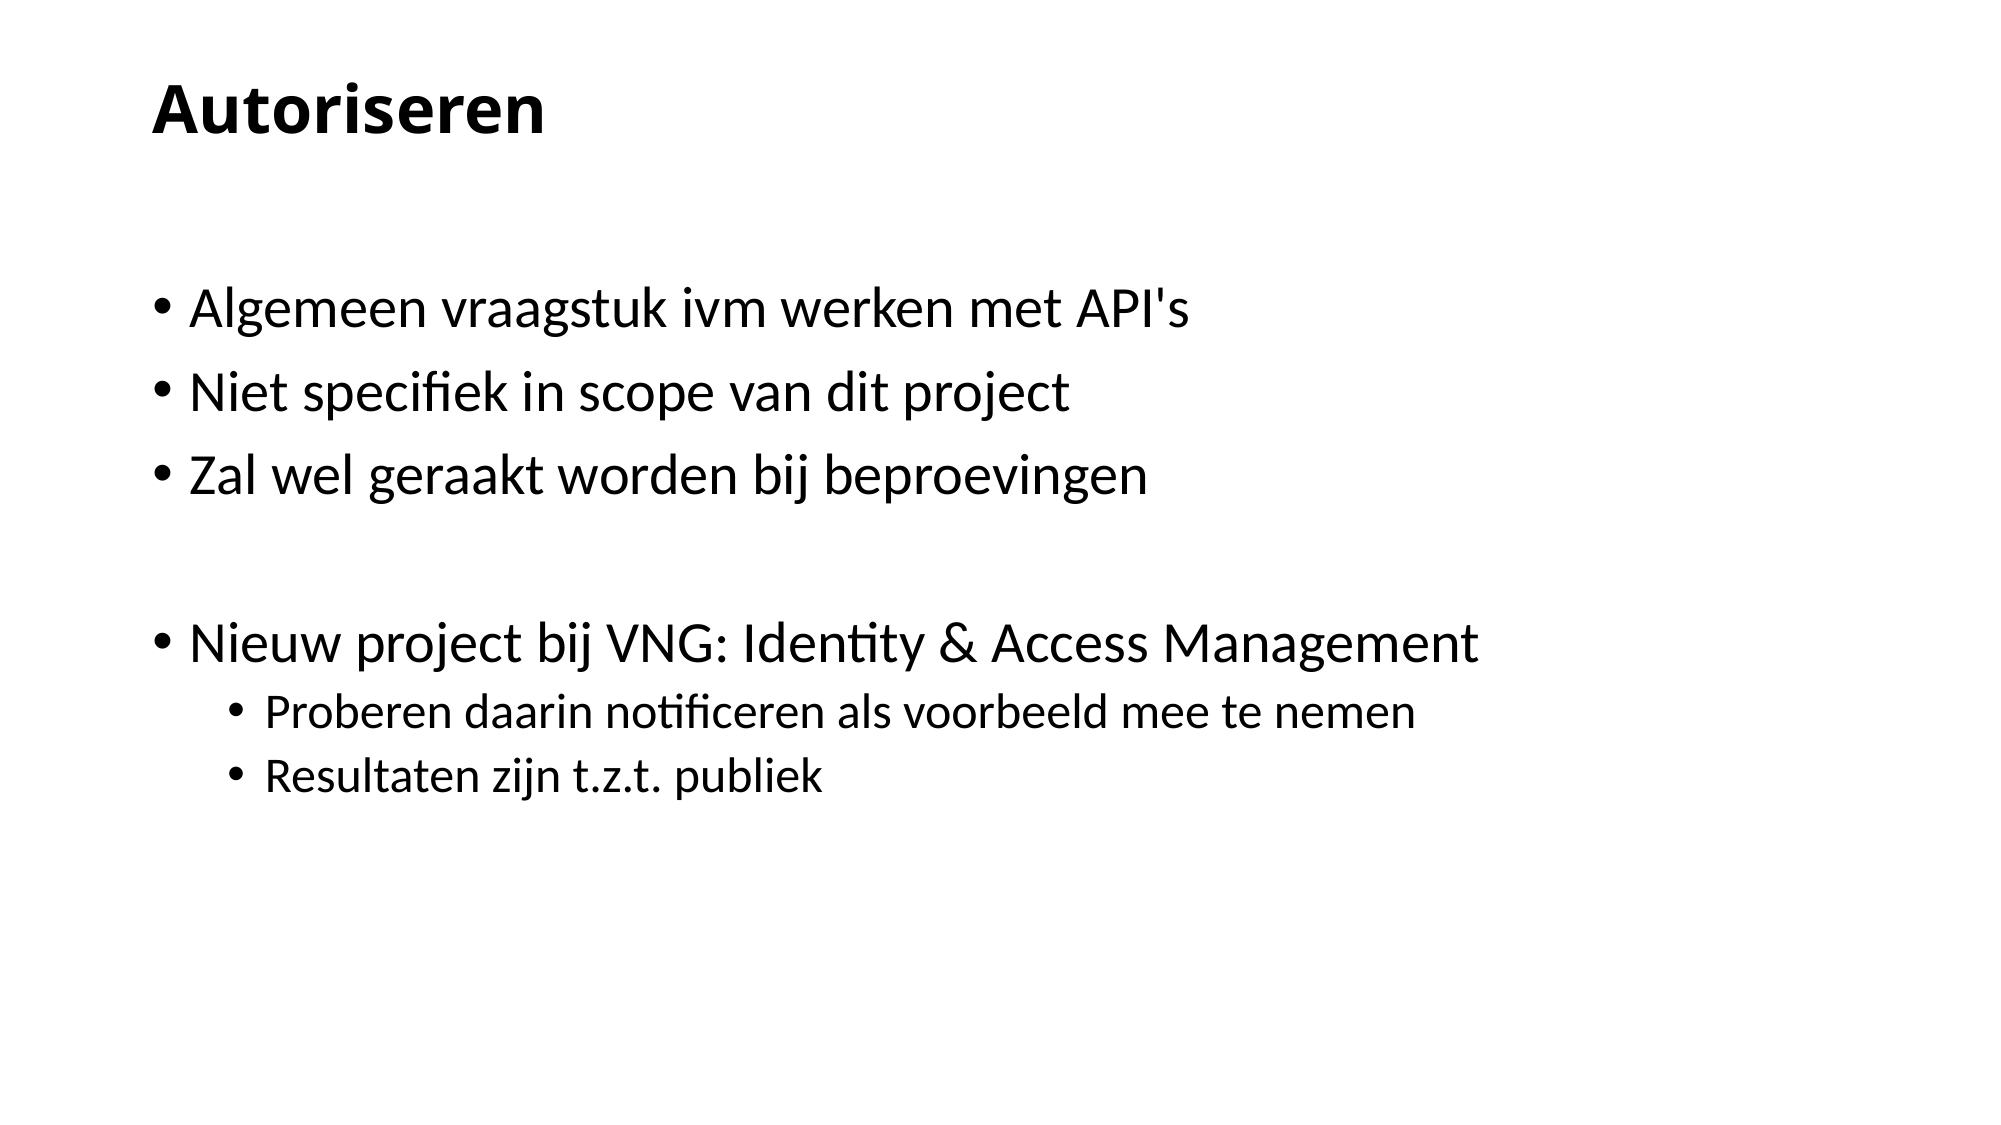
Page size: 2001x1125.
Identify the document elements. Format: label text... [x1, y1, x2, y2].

list Algemeen vraagstuk ivm werken met API's Niet specifiek in scope van dit project Zal wel geraakt worden bij beproevingen Nieuw project bij VNG: Identity & Access Management Proberen daarin notificeren als voorbeeld mee te nemen Resultaten zijn t.z.t. publiek [137, 178, 1863, 1014]
title Autoriseren [137, 59, 1863, 164]
